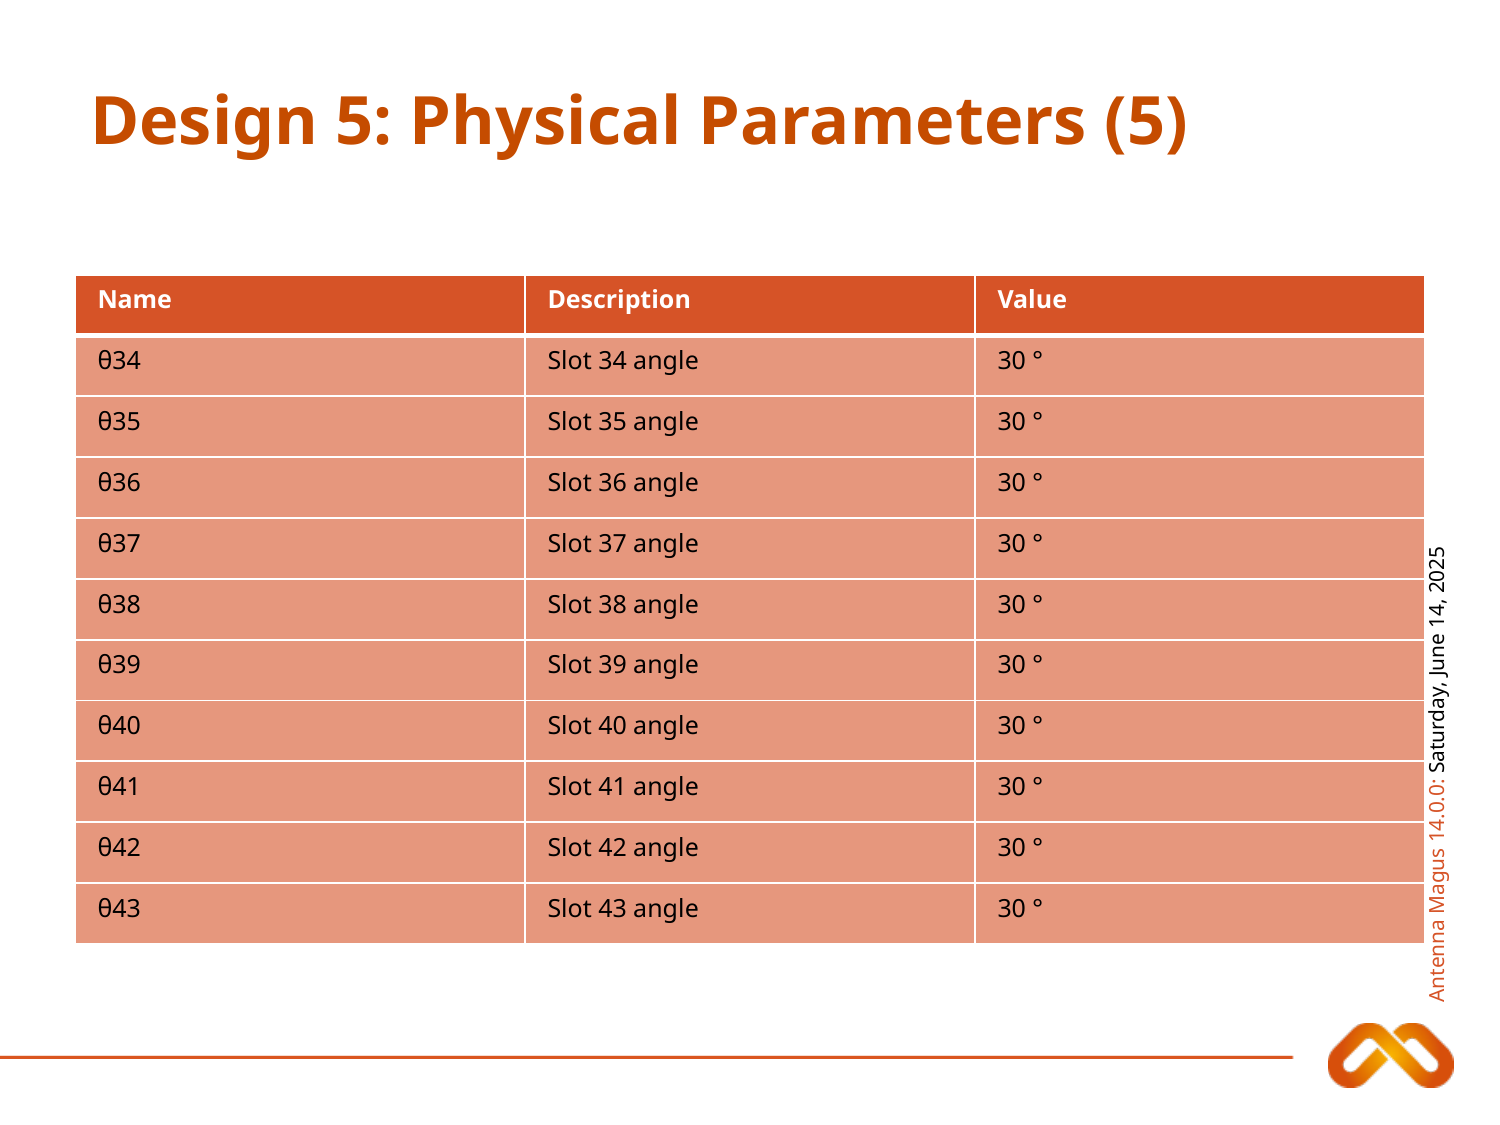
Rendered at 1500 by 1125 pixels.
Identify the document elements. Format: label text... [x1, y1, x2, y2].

table_cell θ38 [76, 580, 524, 639]
table_cell 30 ° [976, 641, 1424, 700]
table_cell 30 ° [976, 884, 1424, 943]
table_cell 30 ° [976, 762, 1424, 821]
table_cell 30 ° [976, 823, 1424, 882]
table_cell 30 ° [976, 701, 1424, 760]
table_cell Slot 36 angle [526, 458, 974, 517]
table_cell 30 ° [976, 580, 1424, 639]
table_cell Slot 37 angle [526, 519, 974, 578]
title Design 5: Physical Parameters (5) [74, 24, 1426, 213]
table_header Name [76, 281, 524, 333]
table_cell Slot 43 angle [526, 884, 974, 943]
table_cell Slot 41 angle [526, 762, 974, 821]
table_cell 30 ° [976, 519, 1424, 578]
table_cell θ35 [76, 397, 524, 456]
table_cell Slot 42 angle [526, 823, 974, 882]
table_cell Slot 35 angle [526, 397, 974, 456]
table_cell Slot 38 angle [526, 580, 974, 639]
table_cell θ39 [76, 641, 524, 700]
table_cell 30 ° [976, 397, 1424, 456]
text_box [74, 224, 1425, 281]
table_cell θ42 [76, 823, 524, 882]
table_cell θ40 [76, 701, 524, 760]
table_header Description [526, 281, 974, 333]
table_cell Slot 40 angle [526, 701, 974, 760]
table_cell θ34 [76, 338, 524, 395]
picture [1328, 1023, 1454, 1088]
table_cell θ43 [76, 884, 524, 943]
table_cell 30 ° [976, 458, 1424, 517]
table_cell 30 ° [976, 338, 1424, 395]
table_header Value [976, 281, 1424, 333]
picture [0, 902, 1294, 1059]
table_cell Slot 39 angle [526, 641, 974, 700]
table_cell Slot 34 angle [526, 338, 974, 395]
table_cell θ41 [76, 762, 524, 821]
table_cell θ36 [76, 458, 524, 517]
table_cell θ37 [76, 519, 524, 578]
